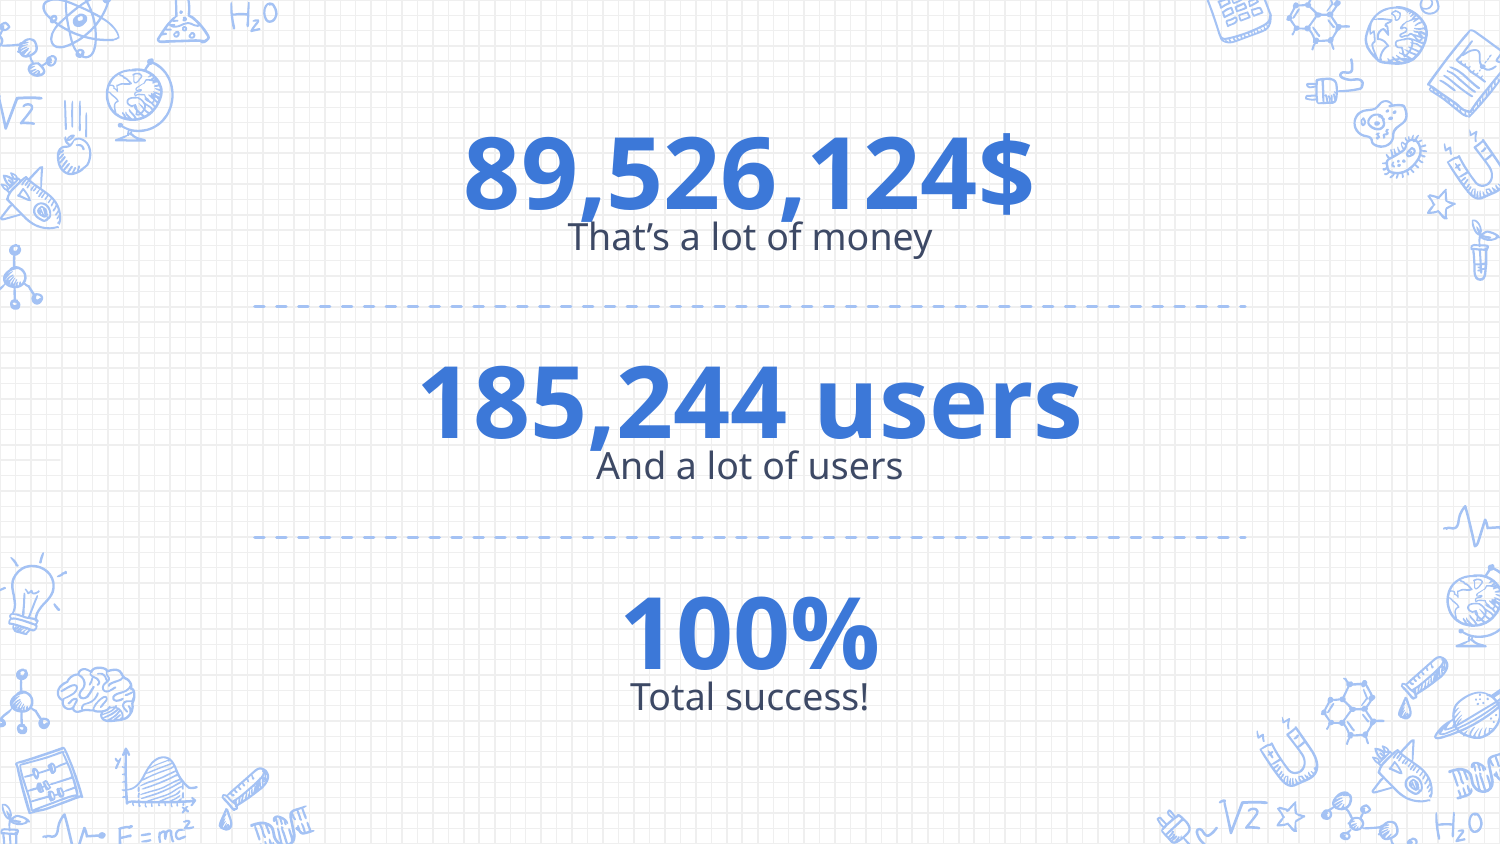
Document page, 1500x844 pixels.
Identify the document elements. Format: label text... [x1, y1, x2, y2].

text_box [254, 306, 1246, 538]
title 89,526,124$ [263, 97, 1237, 197]
subtitle That’s a lot of money [263, 197, 1237, 274]
subtitle Total success! [263, 657, 1237, 734]
title 100% [263, 557, 1237, 657]
